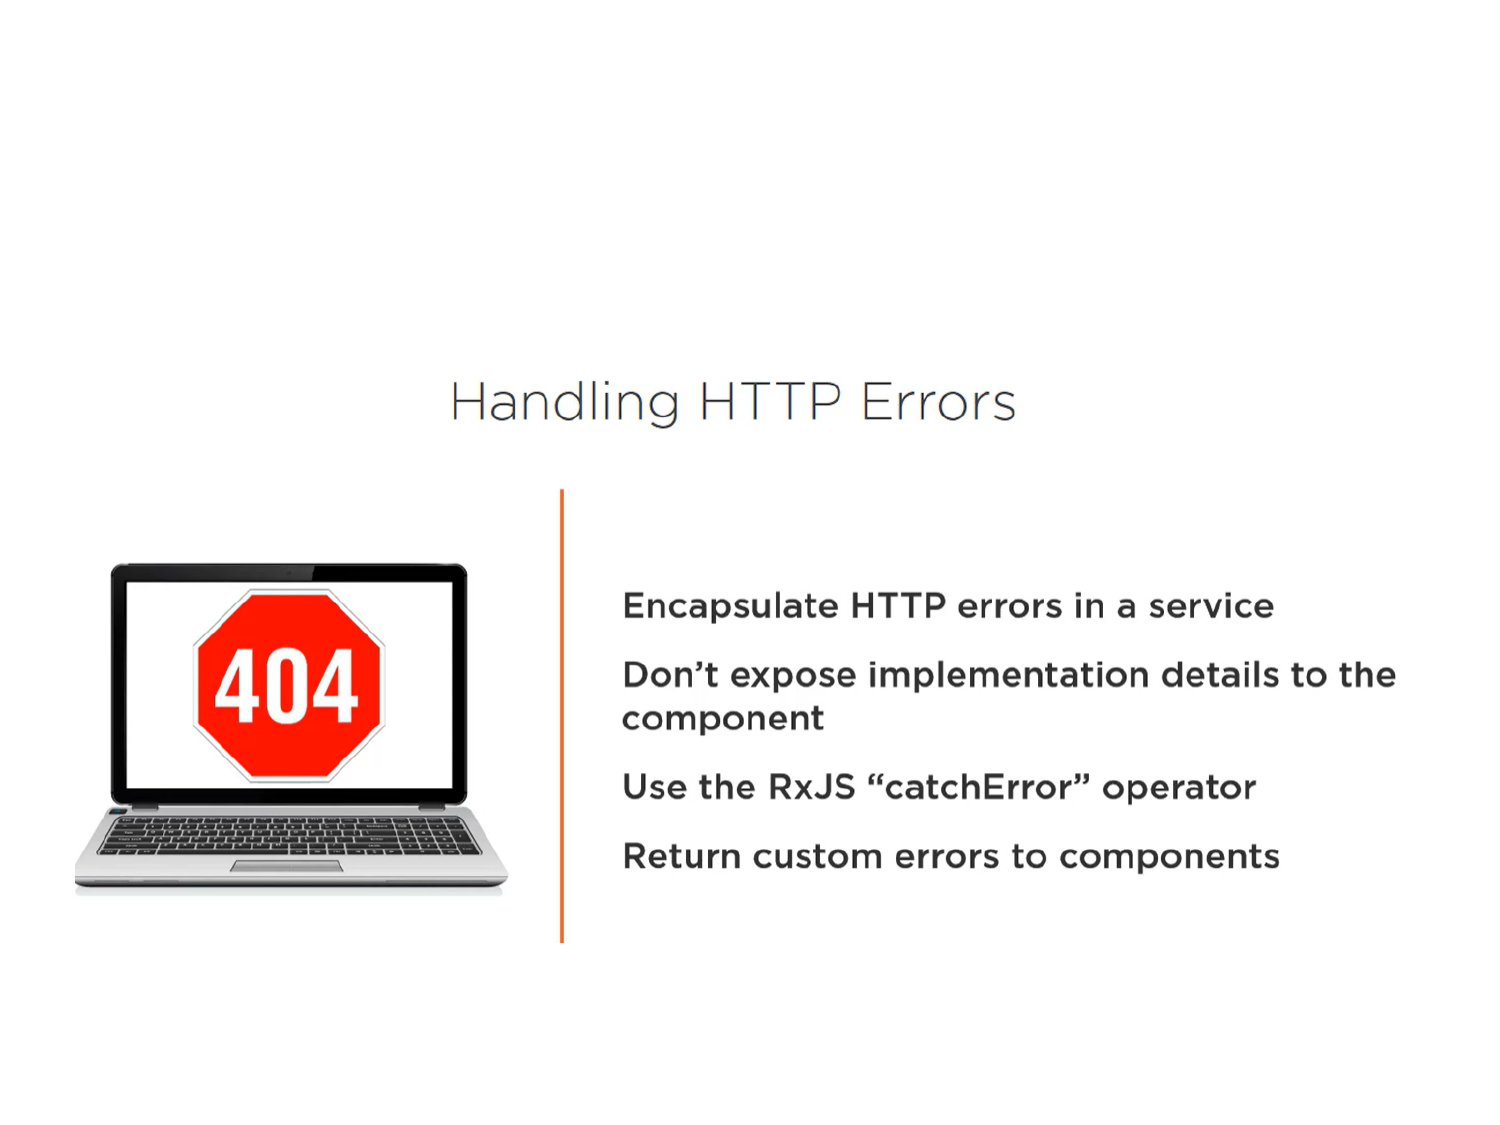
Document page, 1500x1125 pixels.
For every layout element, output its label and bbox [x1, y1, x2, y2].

list [74, 324, 1426, 943]
